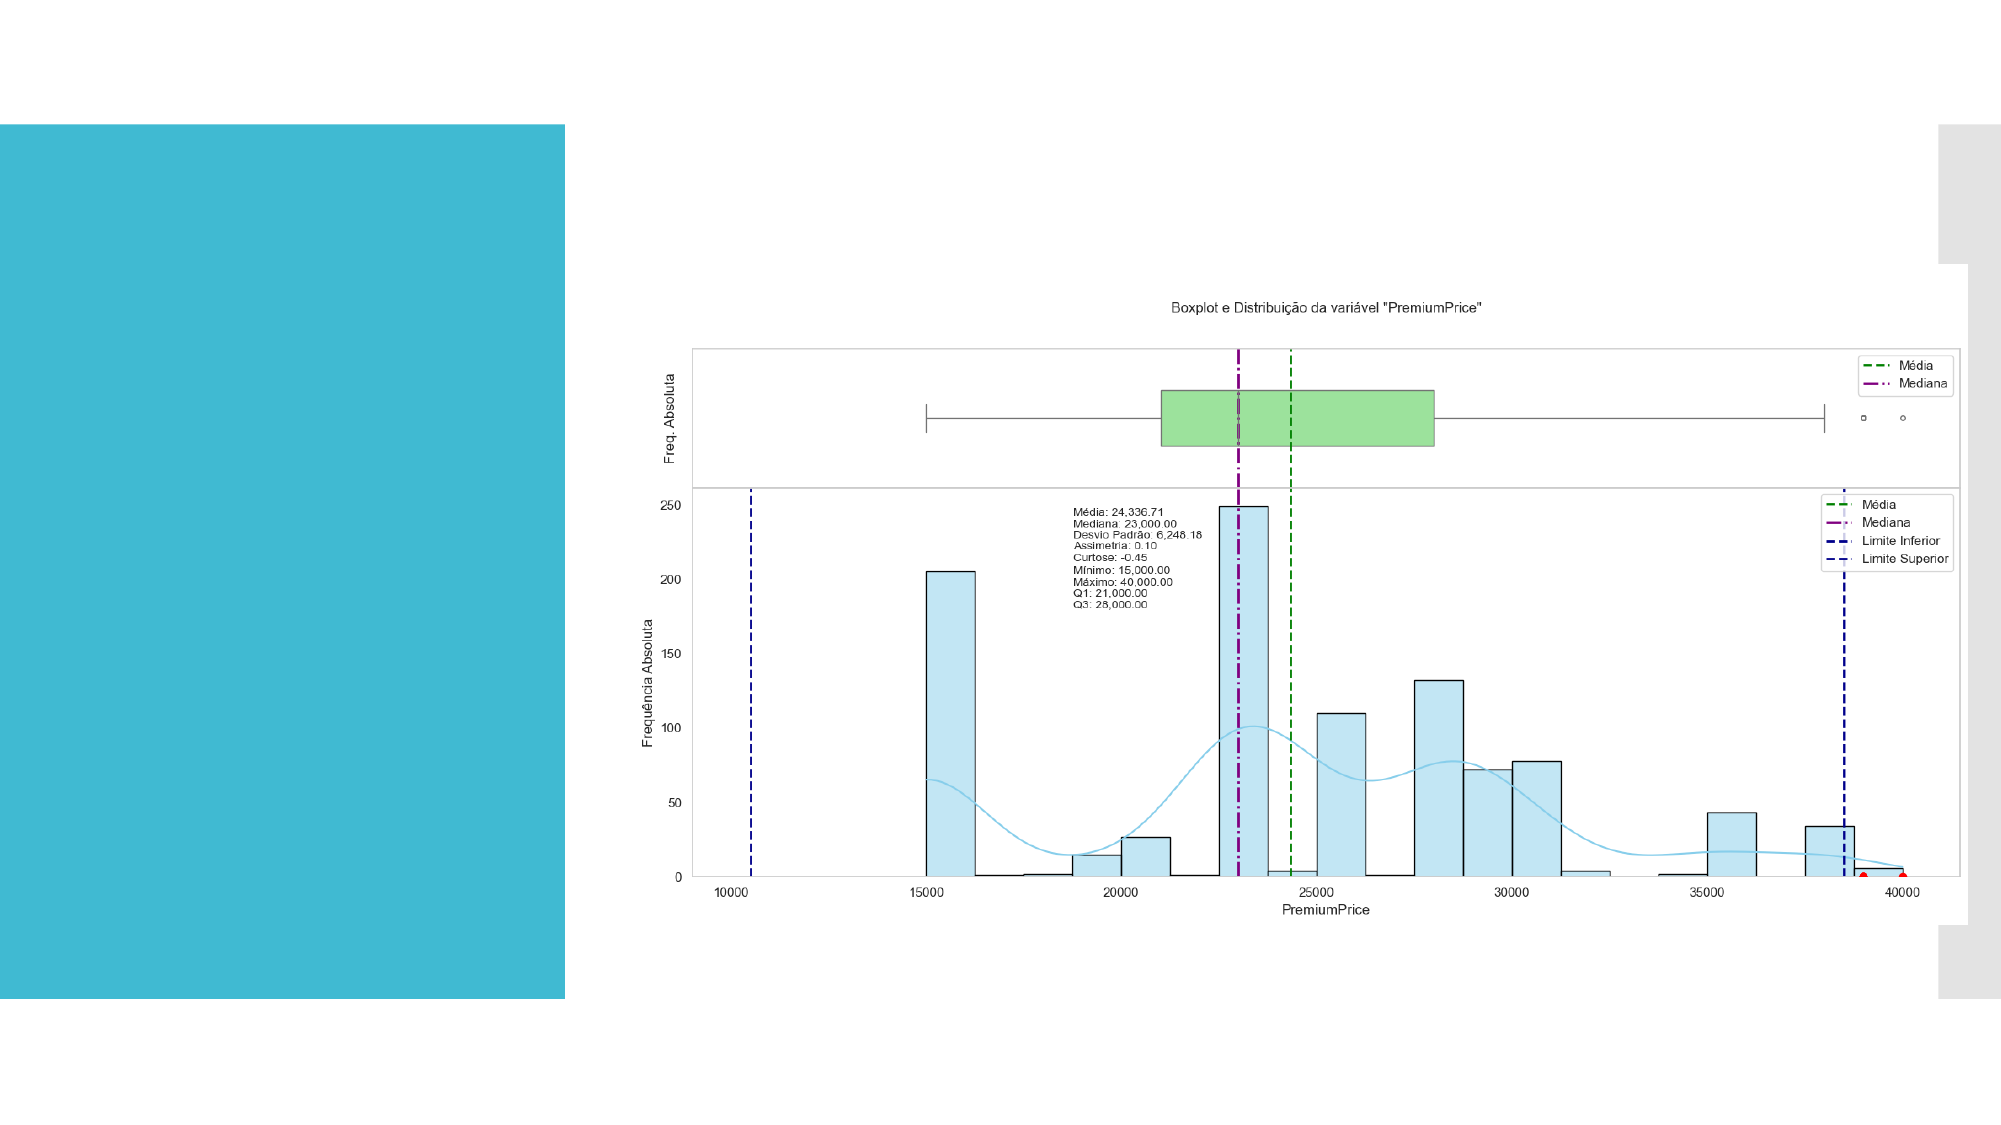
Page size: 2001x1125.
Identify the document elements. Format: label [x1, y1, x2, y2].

list [634, 264, 1968, 925]
